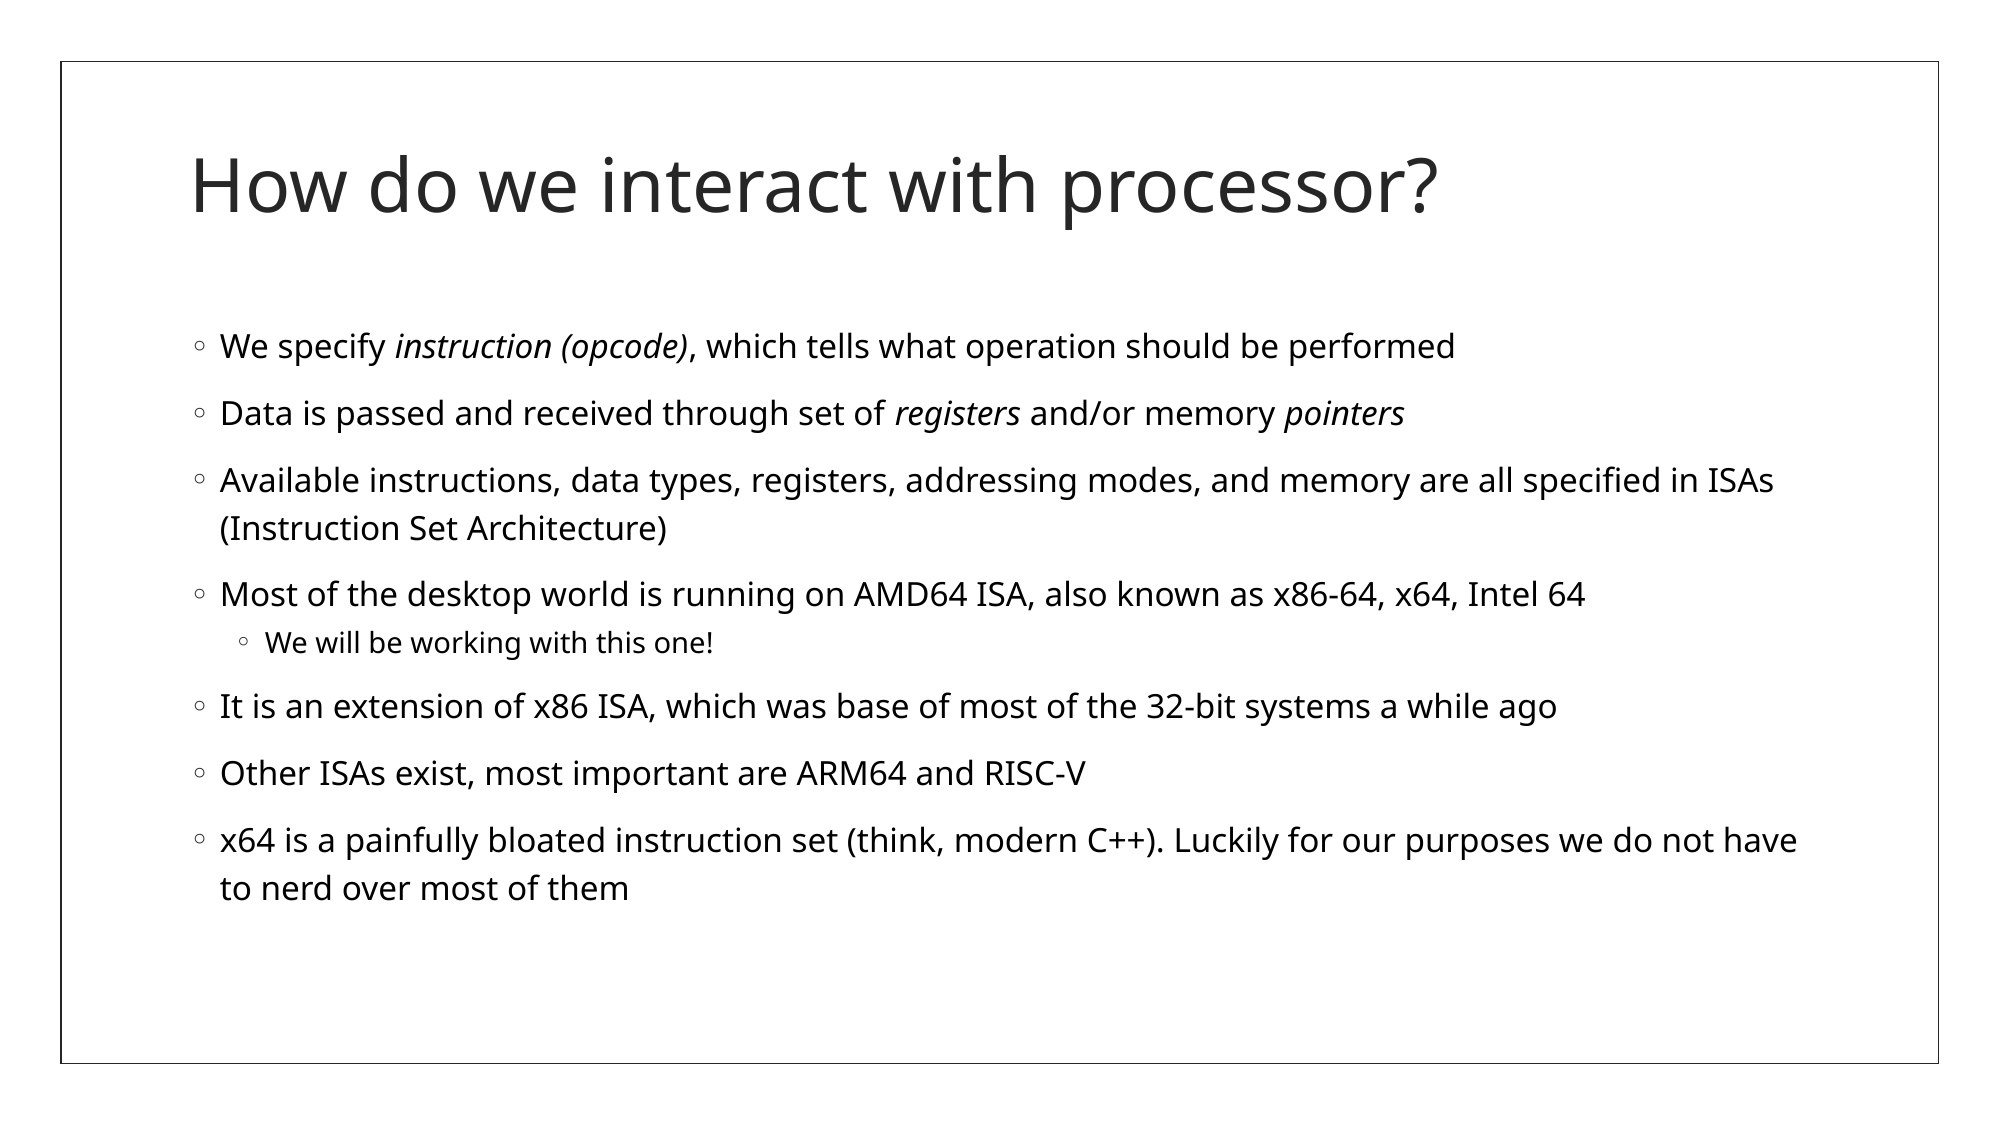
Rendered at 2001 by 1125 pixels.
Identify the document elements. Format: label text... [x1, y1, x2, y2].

title How do we interact with processor? [174, 105, 1825, 272]
list We specify instruction (opcode), which tells what operation should be performed Data is passed and received through set of registers and/or memory pointers Available instructions, data types, registers, addressing modes, and memory are all specified in ISAs (Instruction Set Architecture) Most of the desktop world is running on AMD64 ISA, also known as x86-64, x64, Intel 64 We will be working with this one! It is an extension of x86 ISA, which was base of most of the 32-bit systems a while ago Other ISAs exist, most important are ARM64 and RISC-V x64 is a painfully bloated instruction set (think, modern C++). Luckily for our purposes we do not have to nerd over most of them [174, 310, 1825, 1020]
